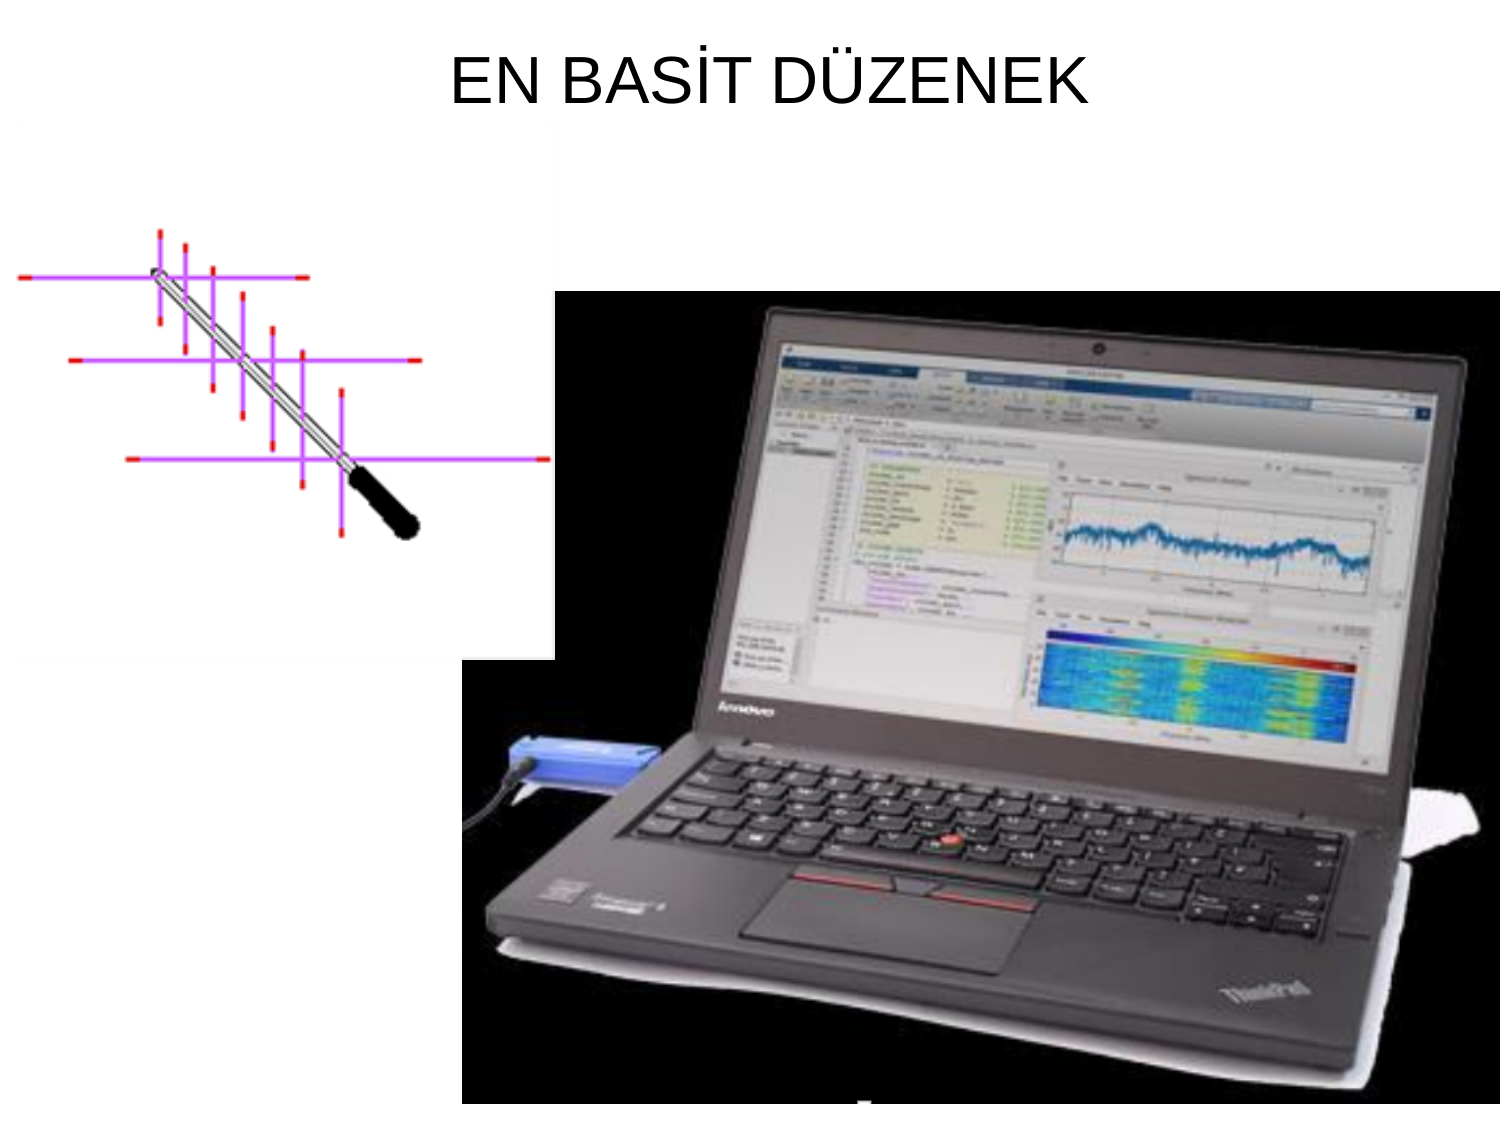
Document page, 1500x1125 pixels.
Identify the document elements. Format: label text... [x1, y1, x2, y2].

text_box EN BASİT DÜZENEK [434, 29, 1125, 194]
picture [14, 119, 1500, 1105]
